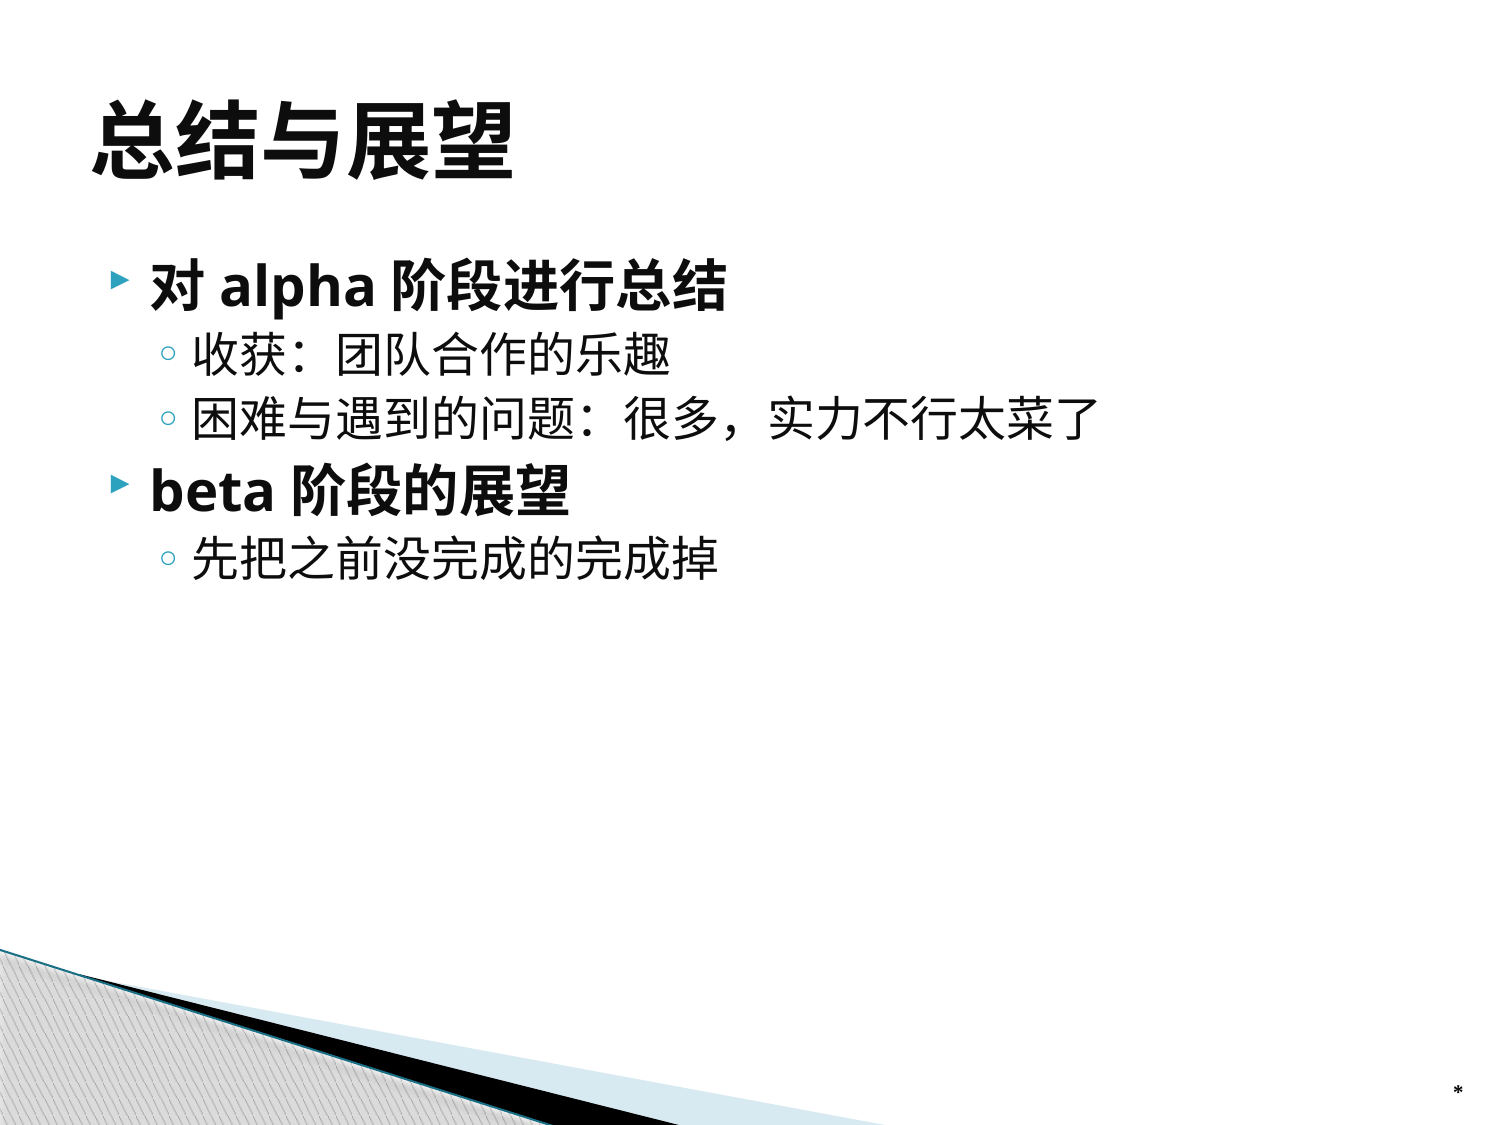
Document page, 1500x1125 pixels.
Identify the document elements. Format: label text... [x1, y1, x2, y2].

slide_number * [1376, 1051, 1479, 1112]
list 对alpha阶段进行总结 收获：团队合作的乐趣 困难与遇到的问题：很多，实力不行太菜了 beta阶段的展望 先把之前没完成的完成掉 [75, 243, 1425, 986]
title 总结与展望 [75, 45, 1425, 233]
